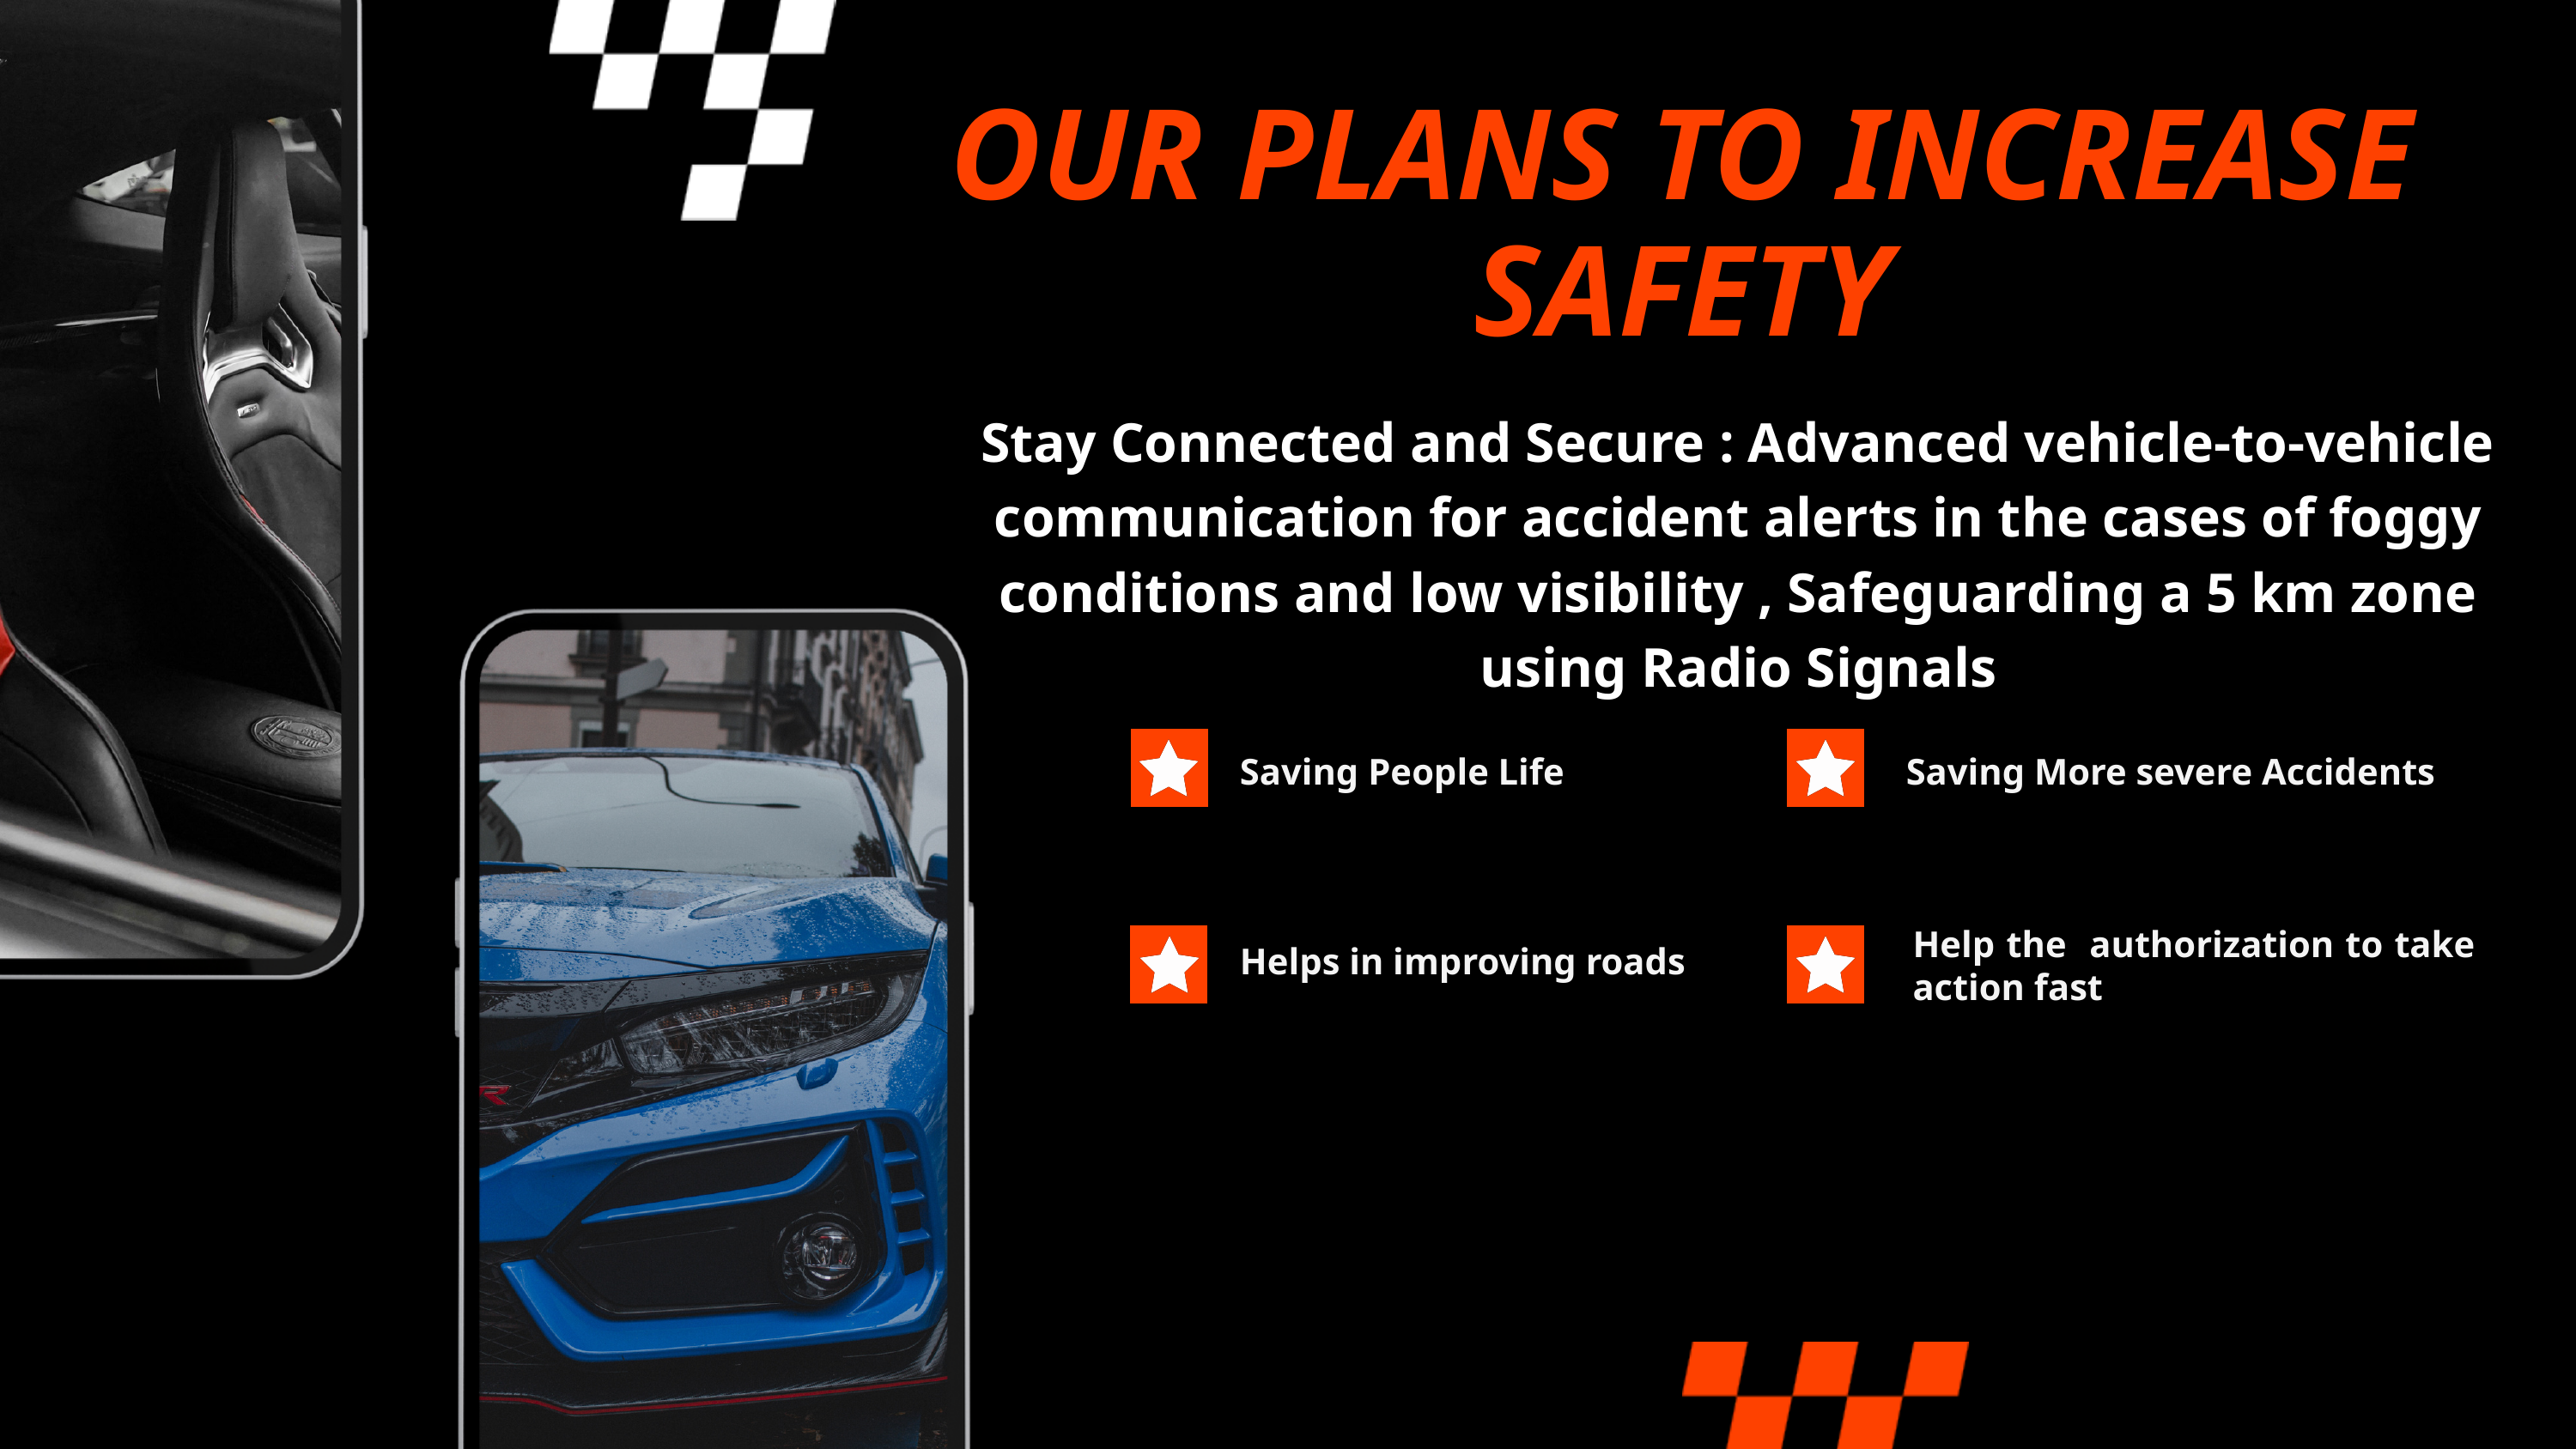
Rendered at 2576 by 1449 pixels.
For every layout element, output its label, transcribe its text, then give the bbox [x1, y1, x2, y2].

text_box Help the authorization to take action fast [1912, 921, 2476, 1008]
text_box Helps in improving roads [1240, 938, 1739, 982]
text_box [1786, 729, 1865, 807]
text_box Stay Connected and Secure : Advanced vehicle-to-vehicle communication for accident alerts in the cases of foggy conditions and low visibility , Safeguarding a 5 km zone using Radio Signals [926, 397, 2552, 699]
text_box Saving More severe Accidents [1905, 749, 2521, 792]
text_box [1130, 729, 1209, 807]
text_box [1786, 925, 1865, 1003]
text_box [1682, 1342, 1970, 1449]
text_box Saving People Life [1240, 749, 1585, 792]
text_box [549, 0, 836, 221]
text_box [0, 0, 370, 980]
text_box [454, 608, 976, 1449]
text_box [1129, 925, 1208, 1003]
text_box OUR PLANS TO INCREASE SAFETY [857, 88, 2507, 361]
